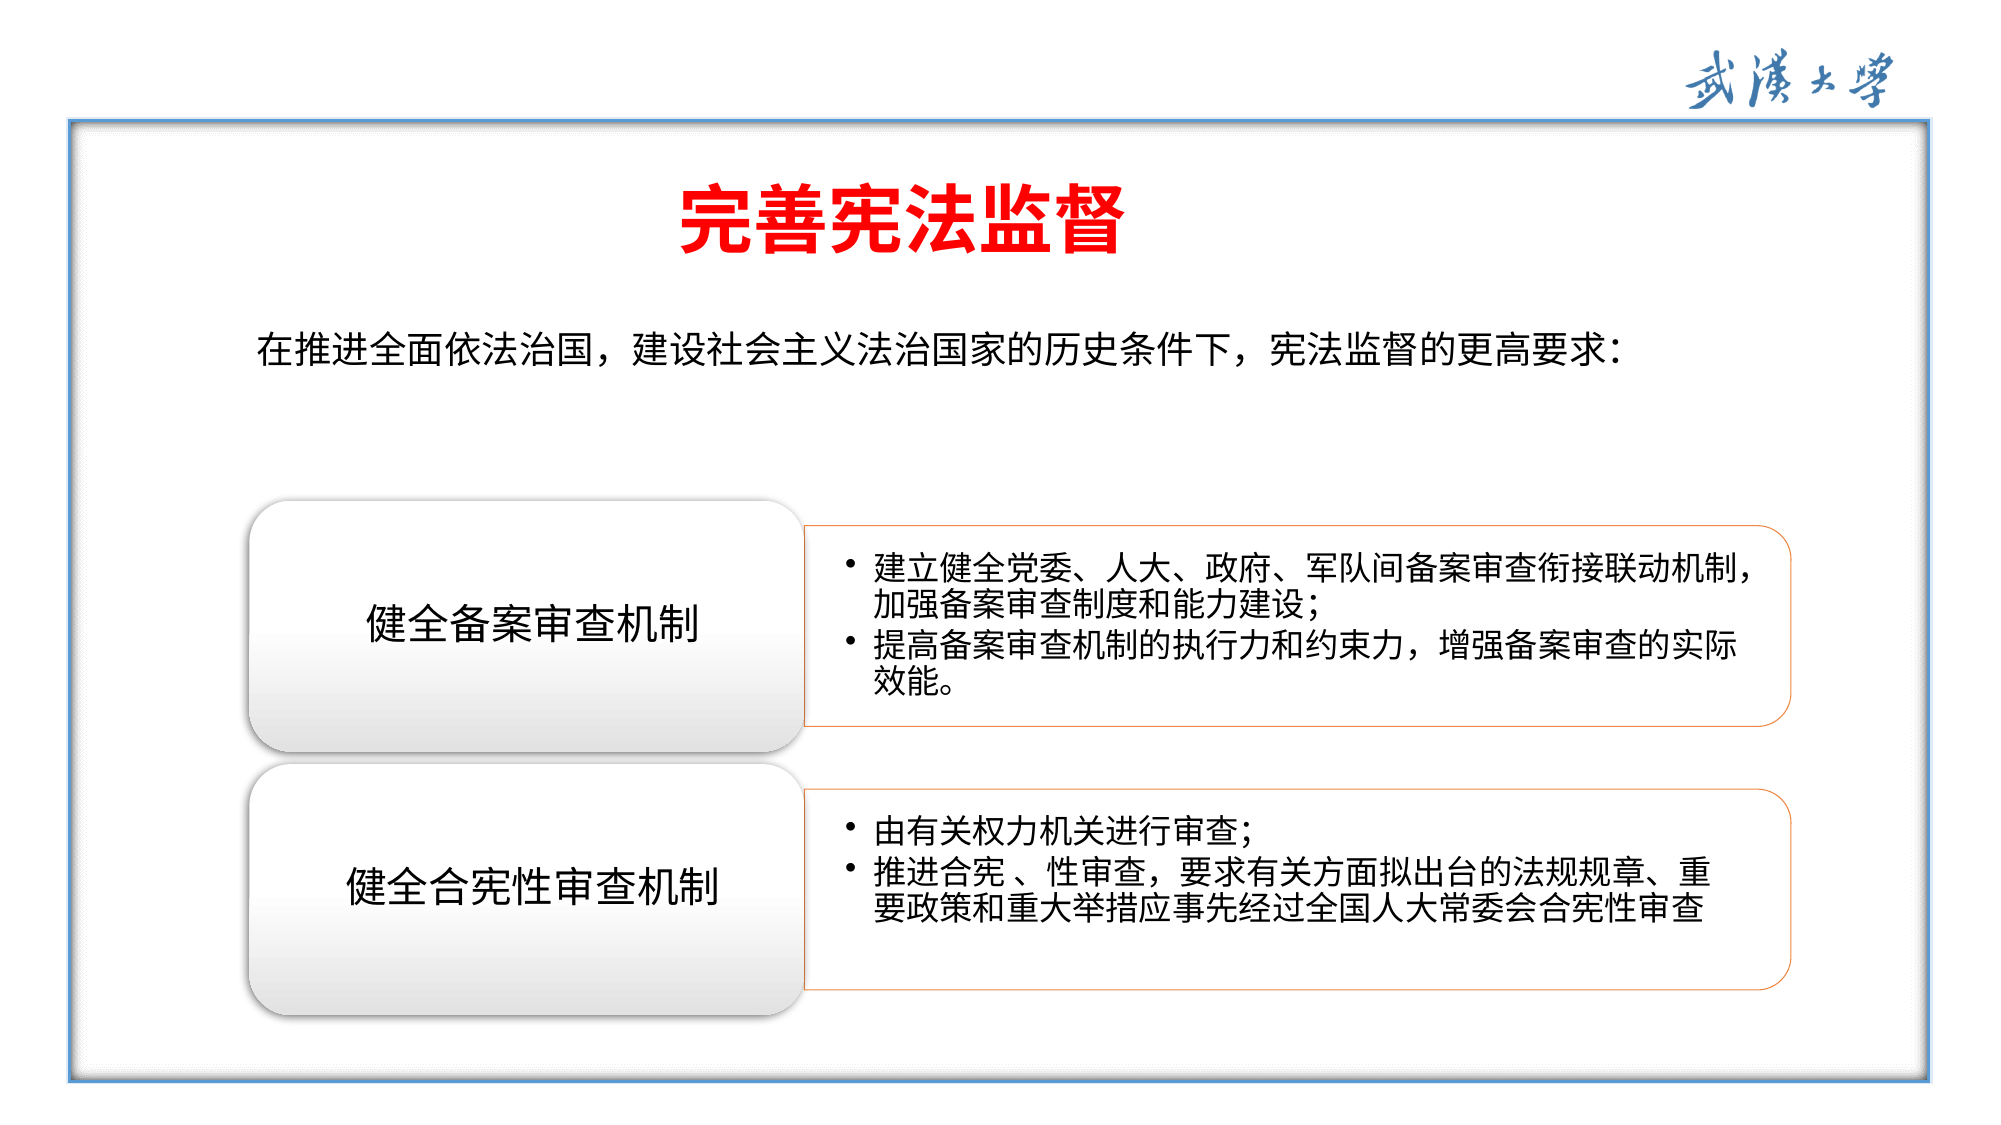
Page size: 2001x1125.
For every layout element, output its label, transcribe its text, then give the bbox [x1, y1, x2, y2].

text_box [249, 500, 1791, 1016]
picture [66, 117, 1933, 1084]
text_box 完善宪法监督 [578, 165, 1342, 271]
text_box 在推进全面依法治国，建设社会主义法治国家的历史条件下，宪法监督的更高要求： [242, 318, 1799, 379]
